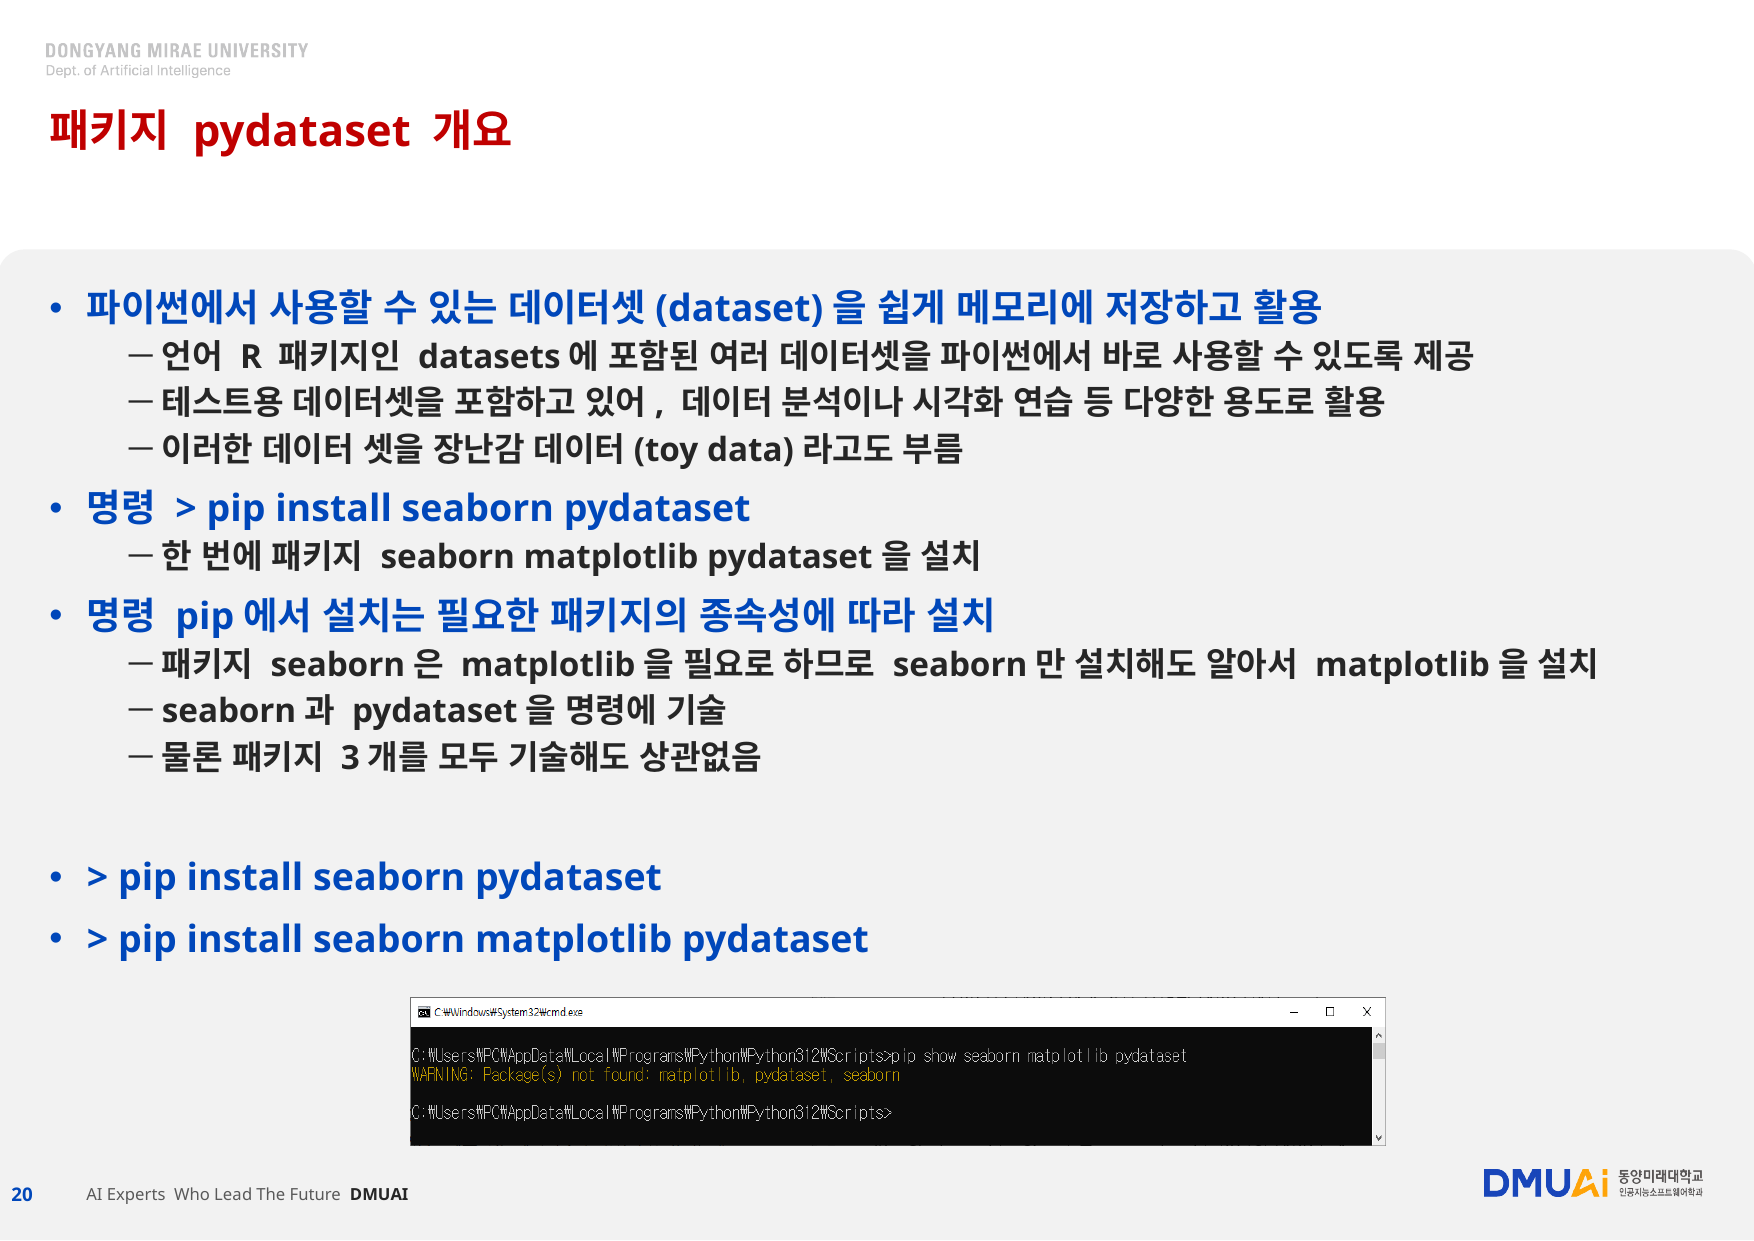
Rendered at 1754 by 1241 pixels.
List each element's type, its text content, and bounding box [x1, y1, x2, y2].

title 패키지 pydataset 개요 [34, 101, 1754, 157]
picture [410, 997, 1386, 1146]
picture [1484, 1169, 1703, 1197]
picture [46, 43, 308, 78]
list 파이썬에서 사용할 수 있는 데이터셋(dataset)을 쉽게 메모리에 저장하고 활용 언어 R 패키지인 datasets에 포함된 여러 데이터셋을 파이썬에서 바로 사용할 수 있도록 제공 테스트용 데이터셋을 포함하고 있어, 데이터 분석이나 시각화 연습 등 다양한 용도로 활용 이러한 데이터 셋을 장난감 데이터(toy data)라고도 부름 명령 > pip install seaborn pydataset 한 번에 패키지 seaborn matplotlib pydataset을 설치 명령 pip에서 설치는 필요한 패키지의 종속성에 따라 설치 패키지 seaborn은 matplotlib을 필요로 하므로 seaborn만 설치해도 알아서 matplotlib을 설치 seaborn과 pydataset을 명령에 기술 물론 패키지 3개를 모두 기술해도 상관없음 > pip install seaborn pydataset > pip install seaborn matplotlib pydataset [34, 281, 1703, 1116]
